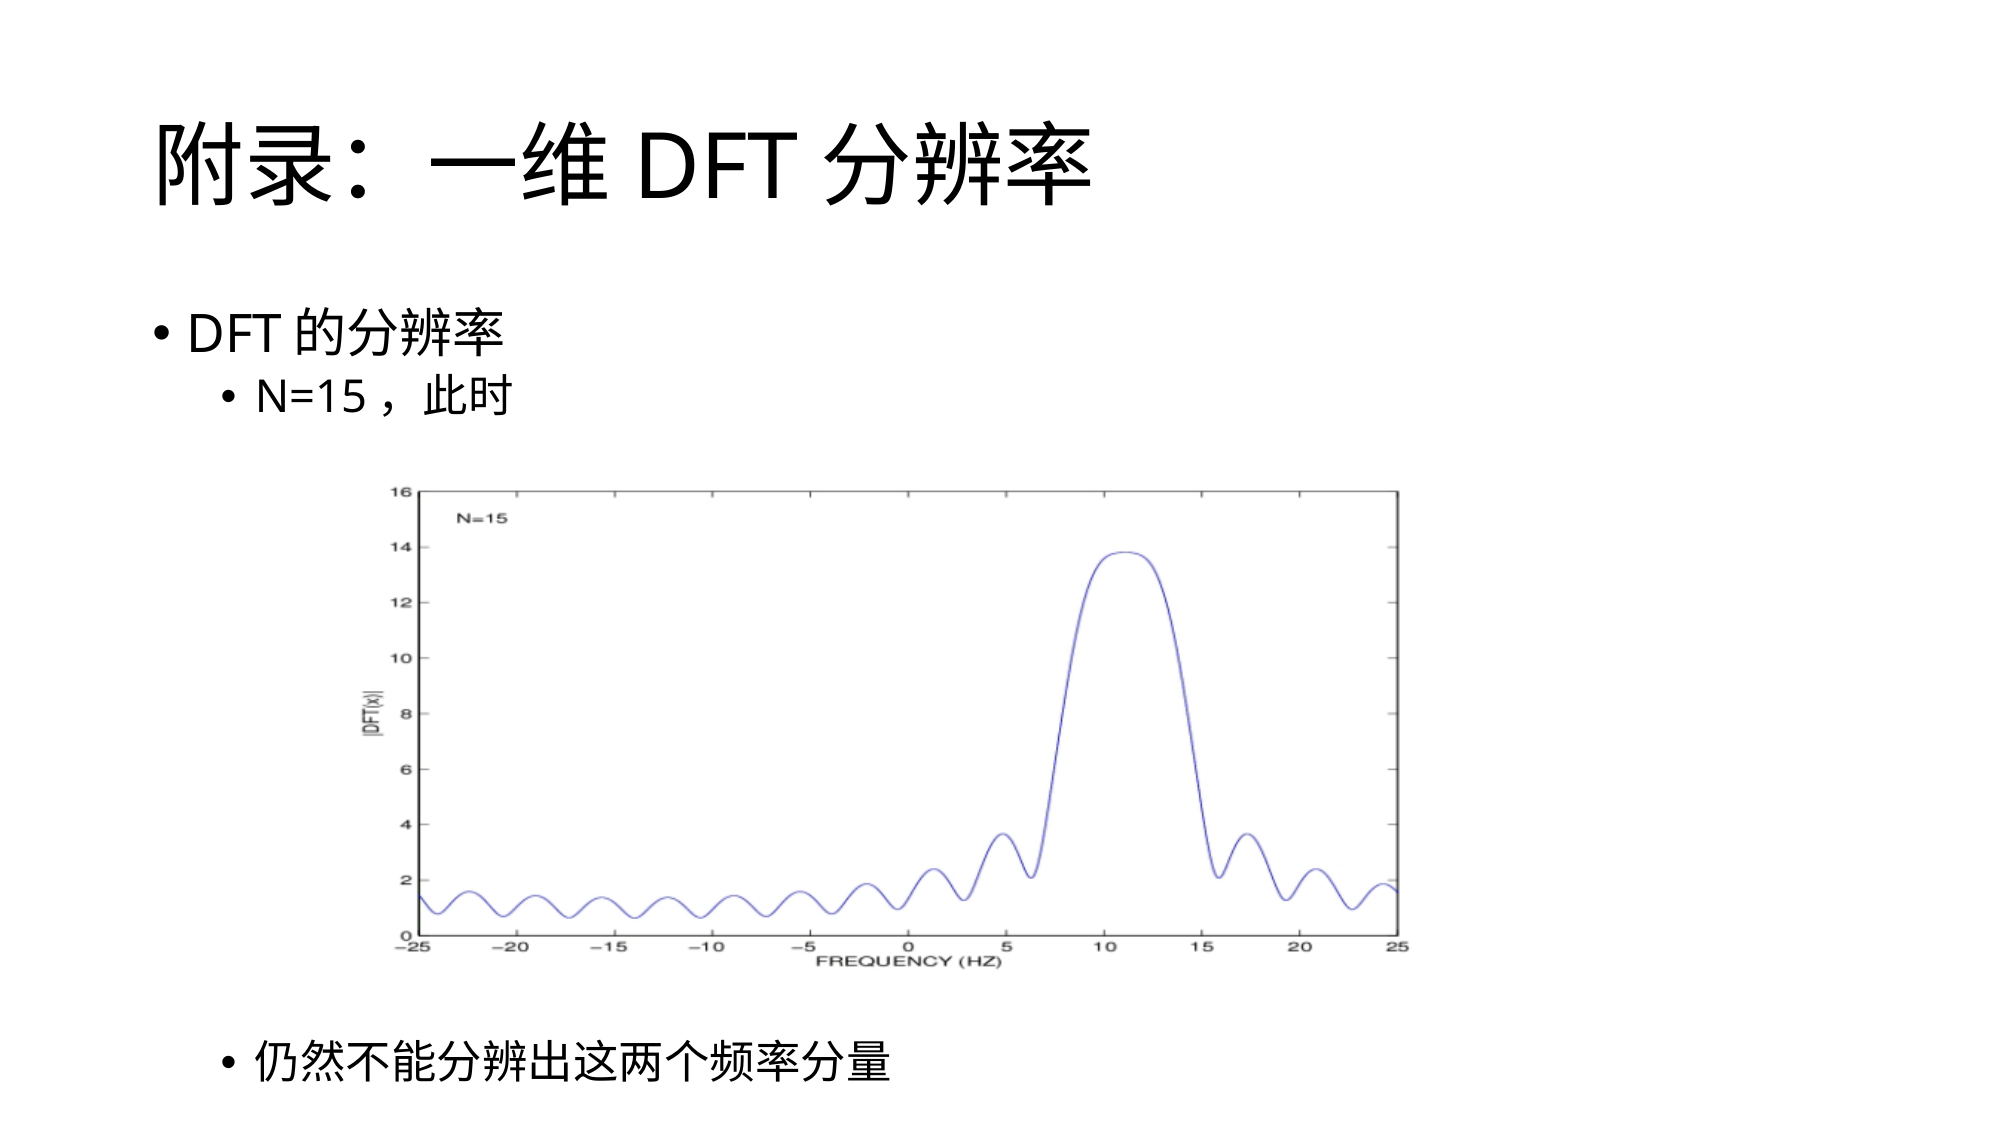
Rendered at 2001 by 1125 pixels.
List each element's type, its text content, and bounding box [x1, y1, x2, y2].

picture [352, 473, 1452, 975]
title 附录：一维DFT分辨率 [137, 59, 1863, 278]
